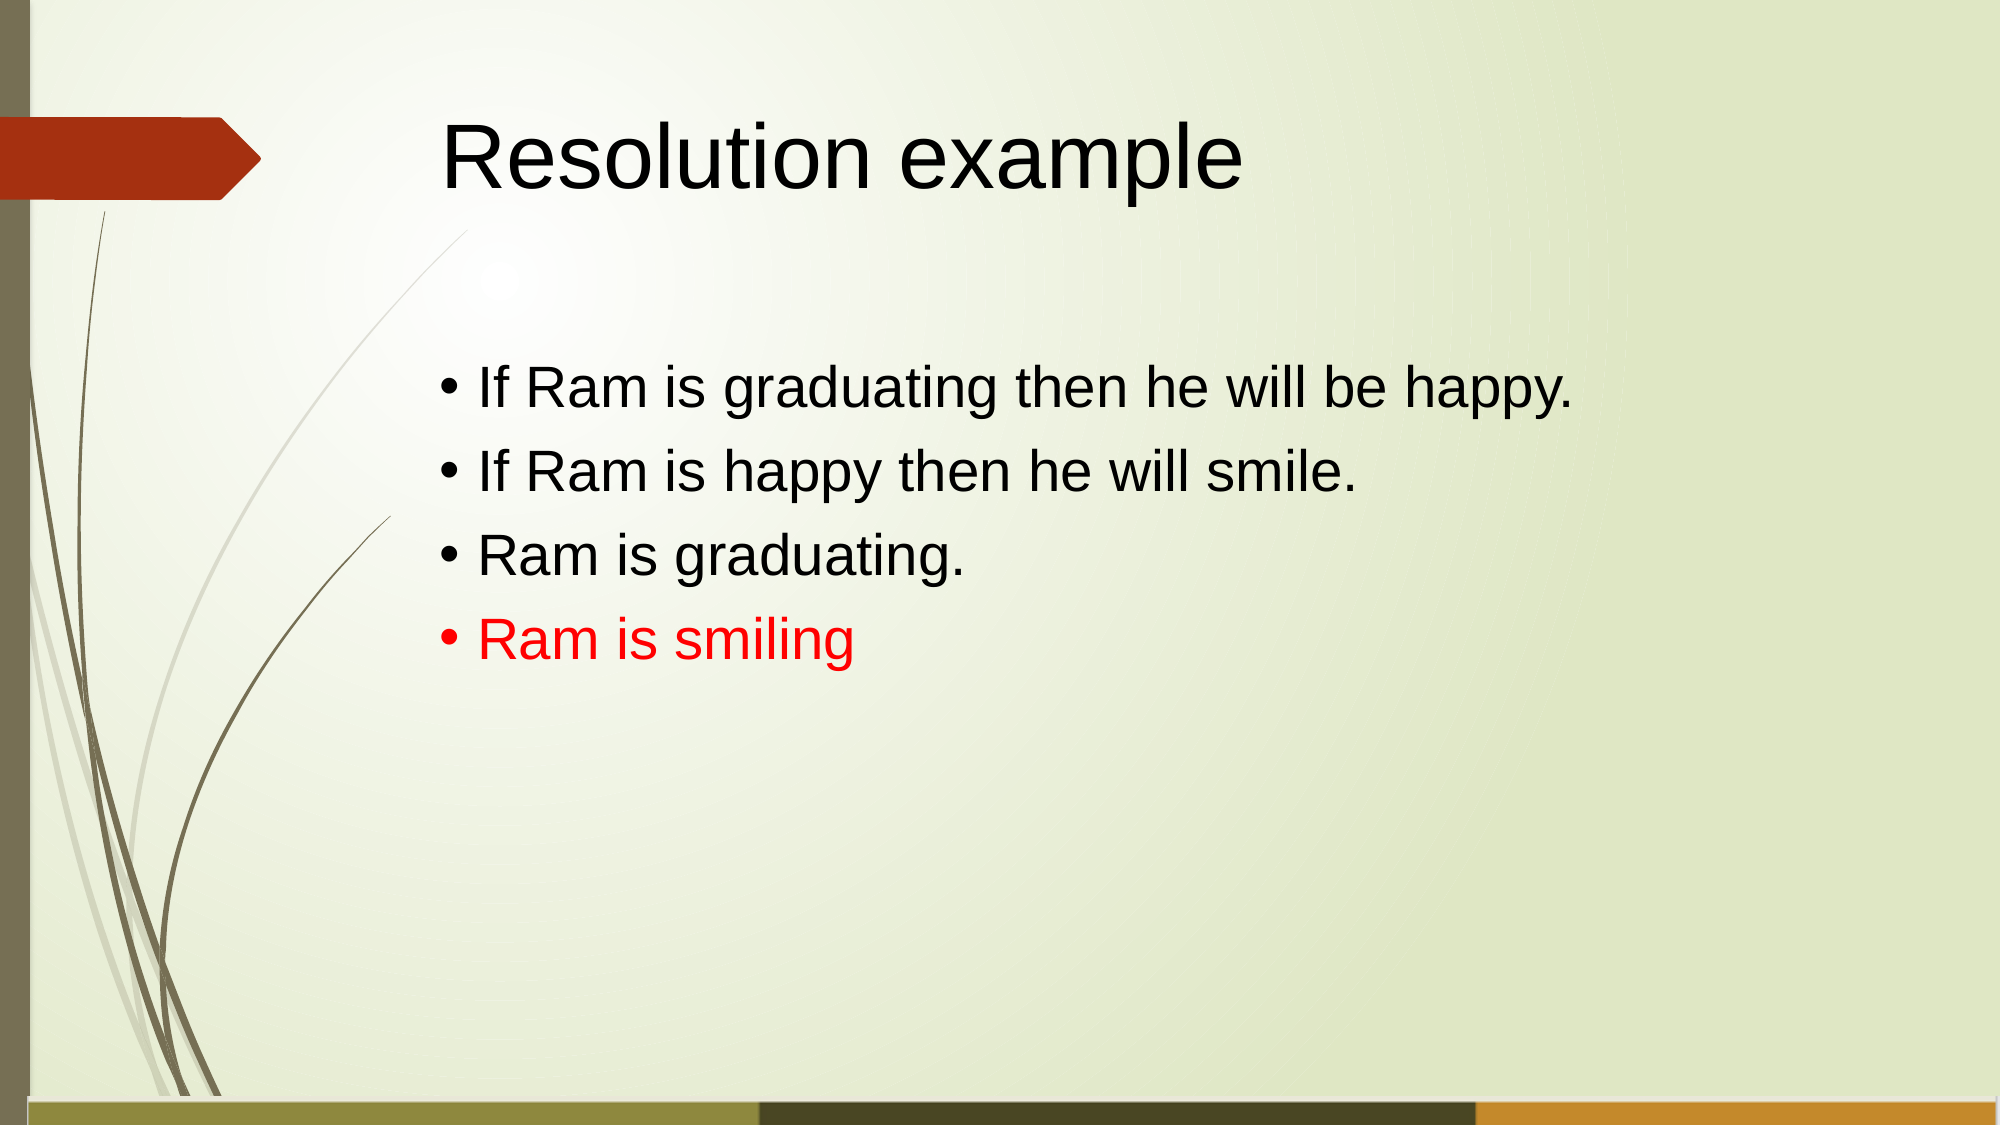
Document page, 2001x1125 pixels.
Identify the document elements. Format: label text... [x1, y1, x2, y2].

picture [27, 1096, 2000, 1125]
list If Ram is graduating then he will be happy. If Ram is happy then he will smile. Ram is graduating. Ram is smiling [424, 350, 1888, 970]
title Resolution example [425, 102, 1888, 313]
